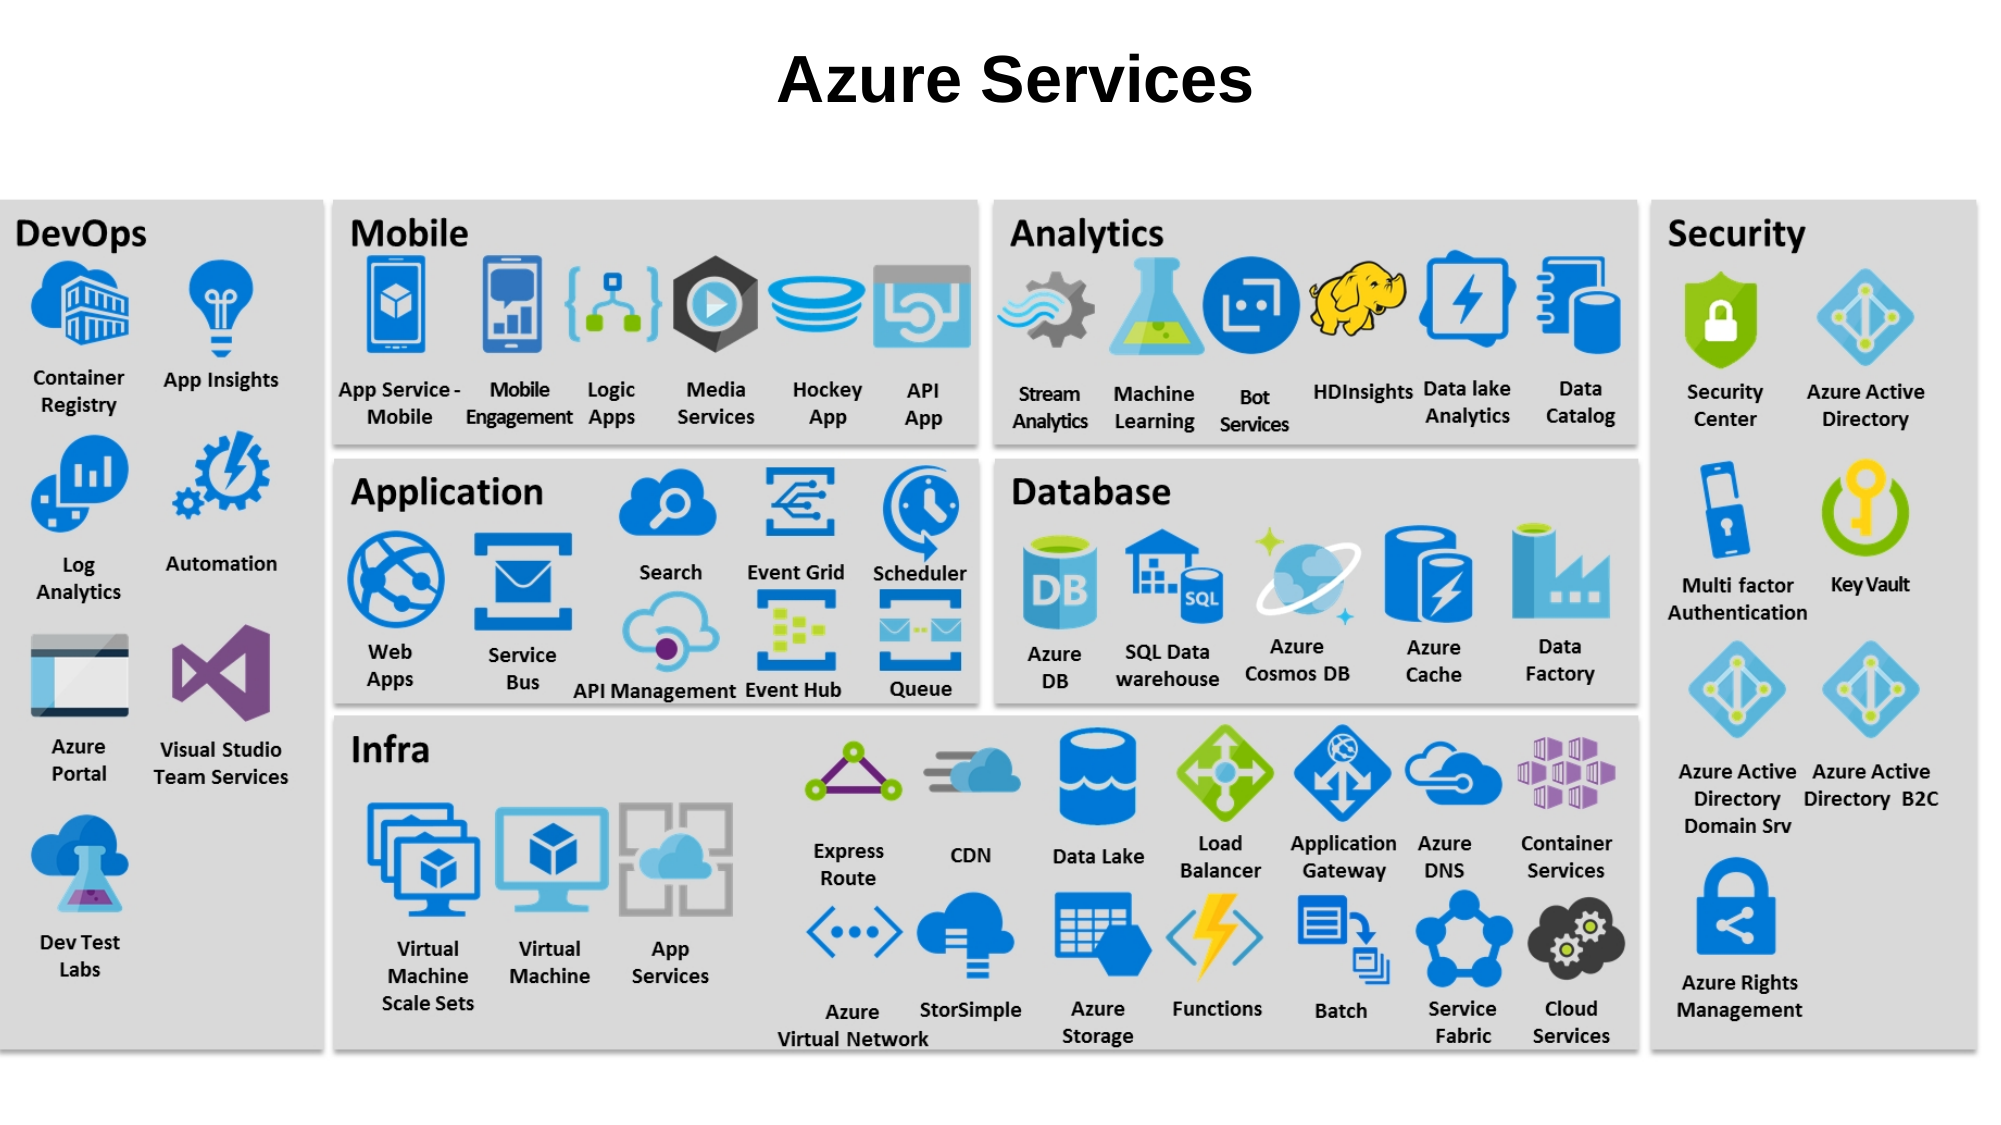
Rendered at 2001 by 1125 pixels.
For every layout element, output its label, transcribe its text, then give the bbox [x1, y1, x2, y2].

picture [0, 191, 1984, 1068]
text_box Azure Services [762, 28, 1445, 124]
